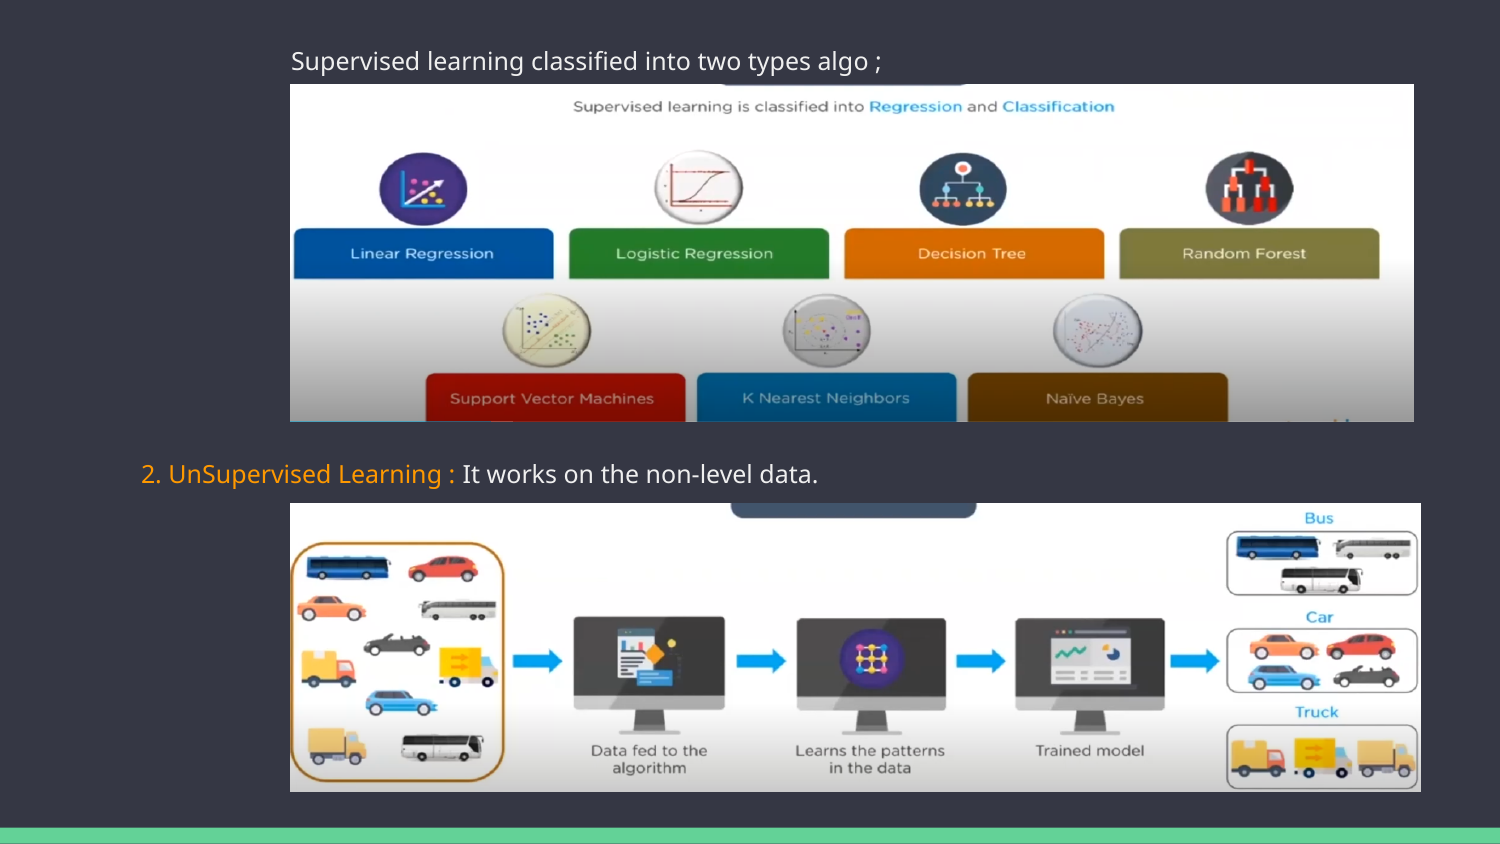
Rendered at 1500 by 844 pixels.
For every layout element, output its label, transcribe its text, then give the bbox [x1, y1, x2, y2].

list Supervised learning classified into two types algo ; 2. UnSupervised Learning : It works on the non-level data. [51, 25, 1449, 808]
picture [289, 503, 1421, 792]
picture [289, 84, 1415, 423]
